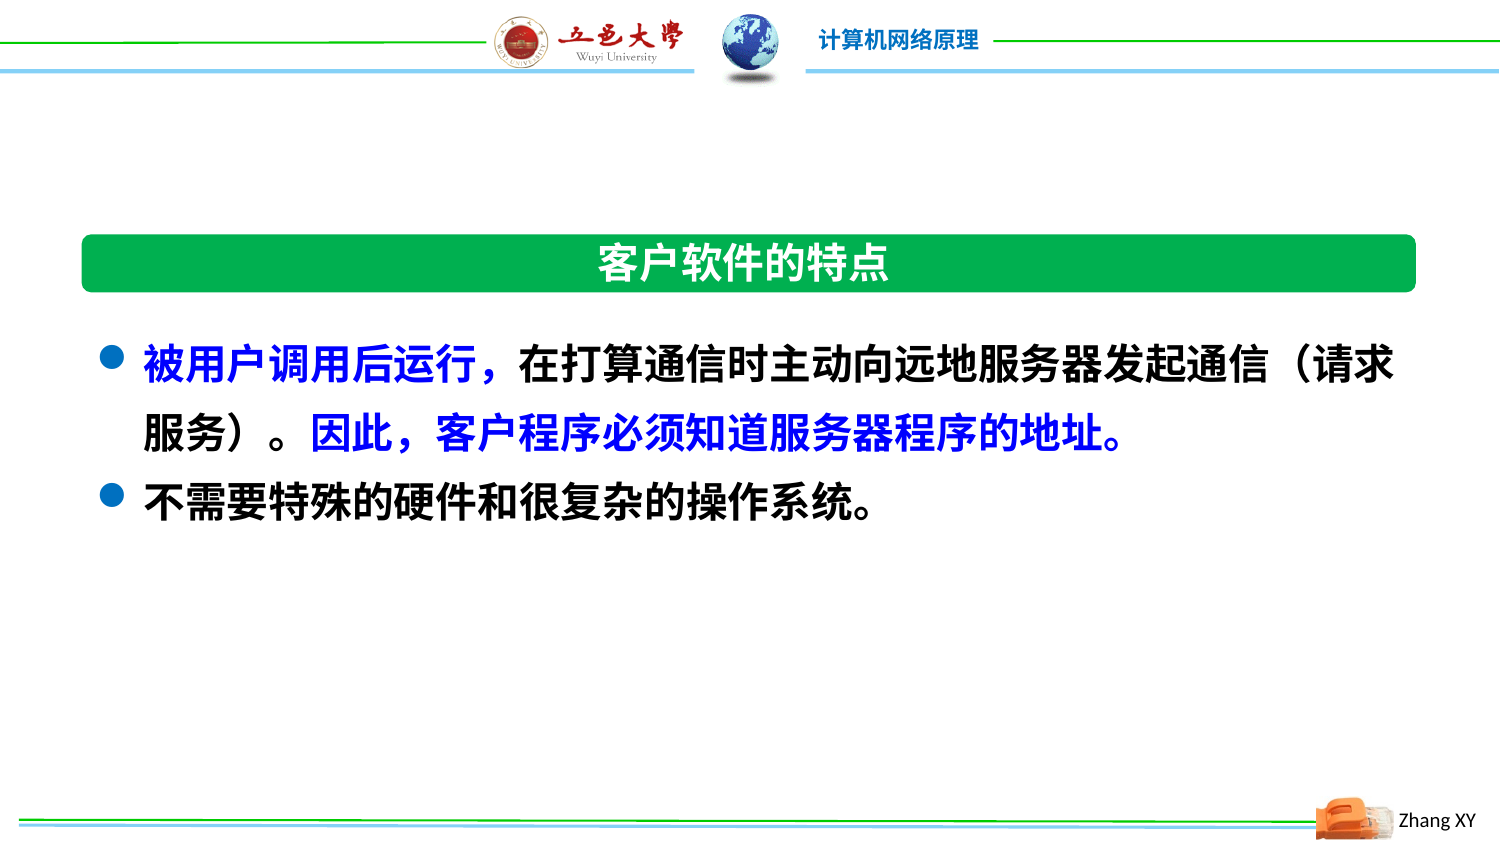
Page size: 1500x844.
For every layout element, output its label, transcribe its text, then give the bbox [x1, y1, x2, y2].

text_box [81, 234, 582, 293]
text_box [915, 234, 1416, 293]
picture [1316, 796, 1394, 840]
text_box 被用户调用后运行，在打算通信时主动向远地服务器发起通信（请求服务）。因此，客户程序必须知道服务器程序的地址。 不需要特殊的硬件和很复杂的操作系统。 [81, 311, 1416, 533]
picture [720, 12, 780, 88]
text_box 客户软件的特点 [582, 229, 915, 295]
picture [494, 15, 697, 69]
